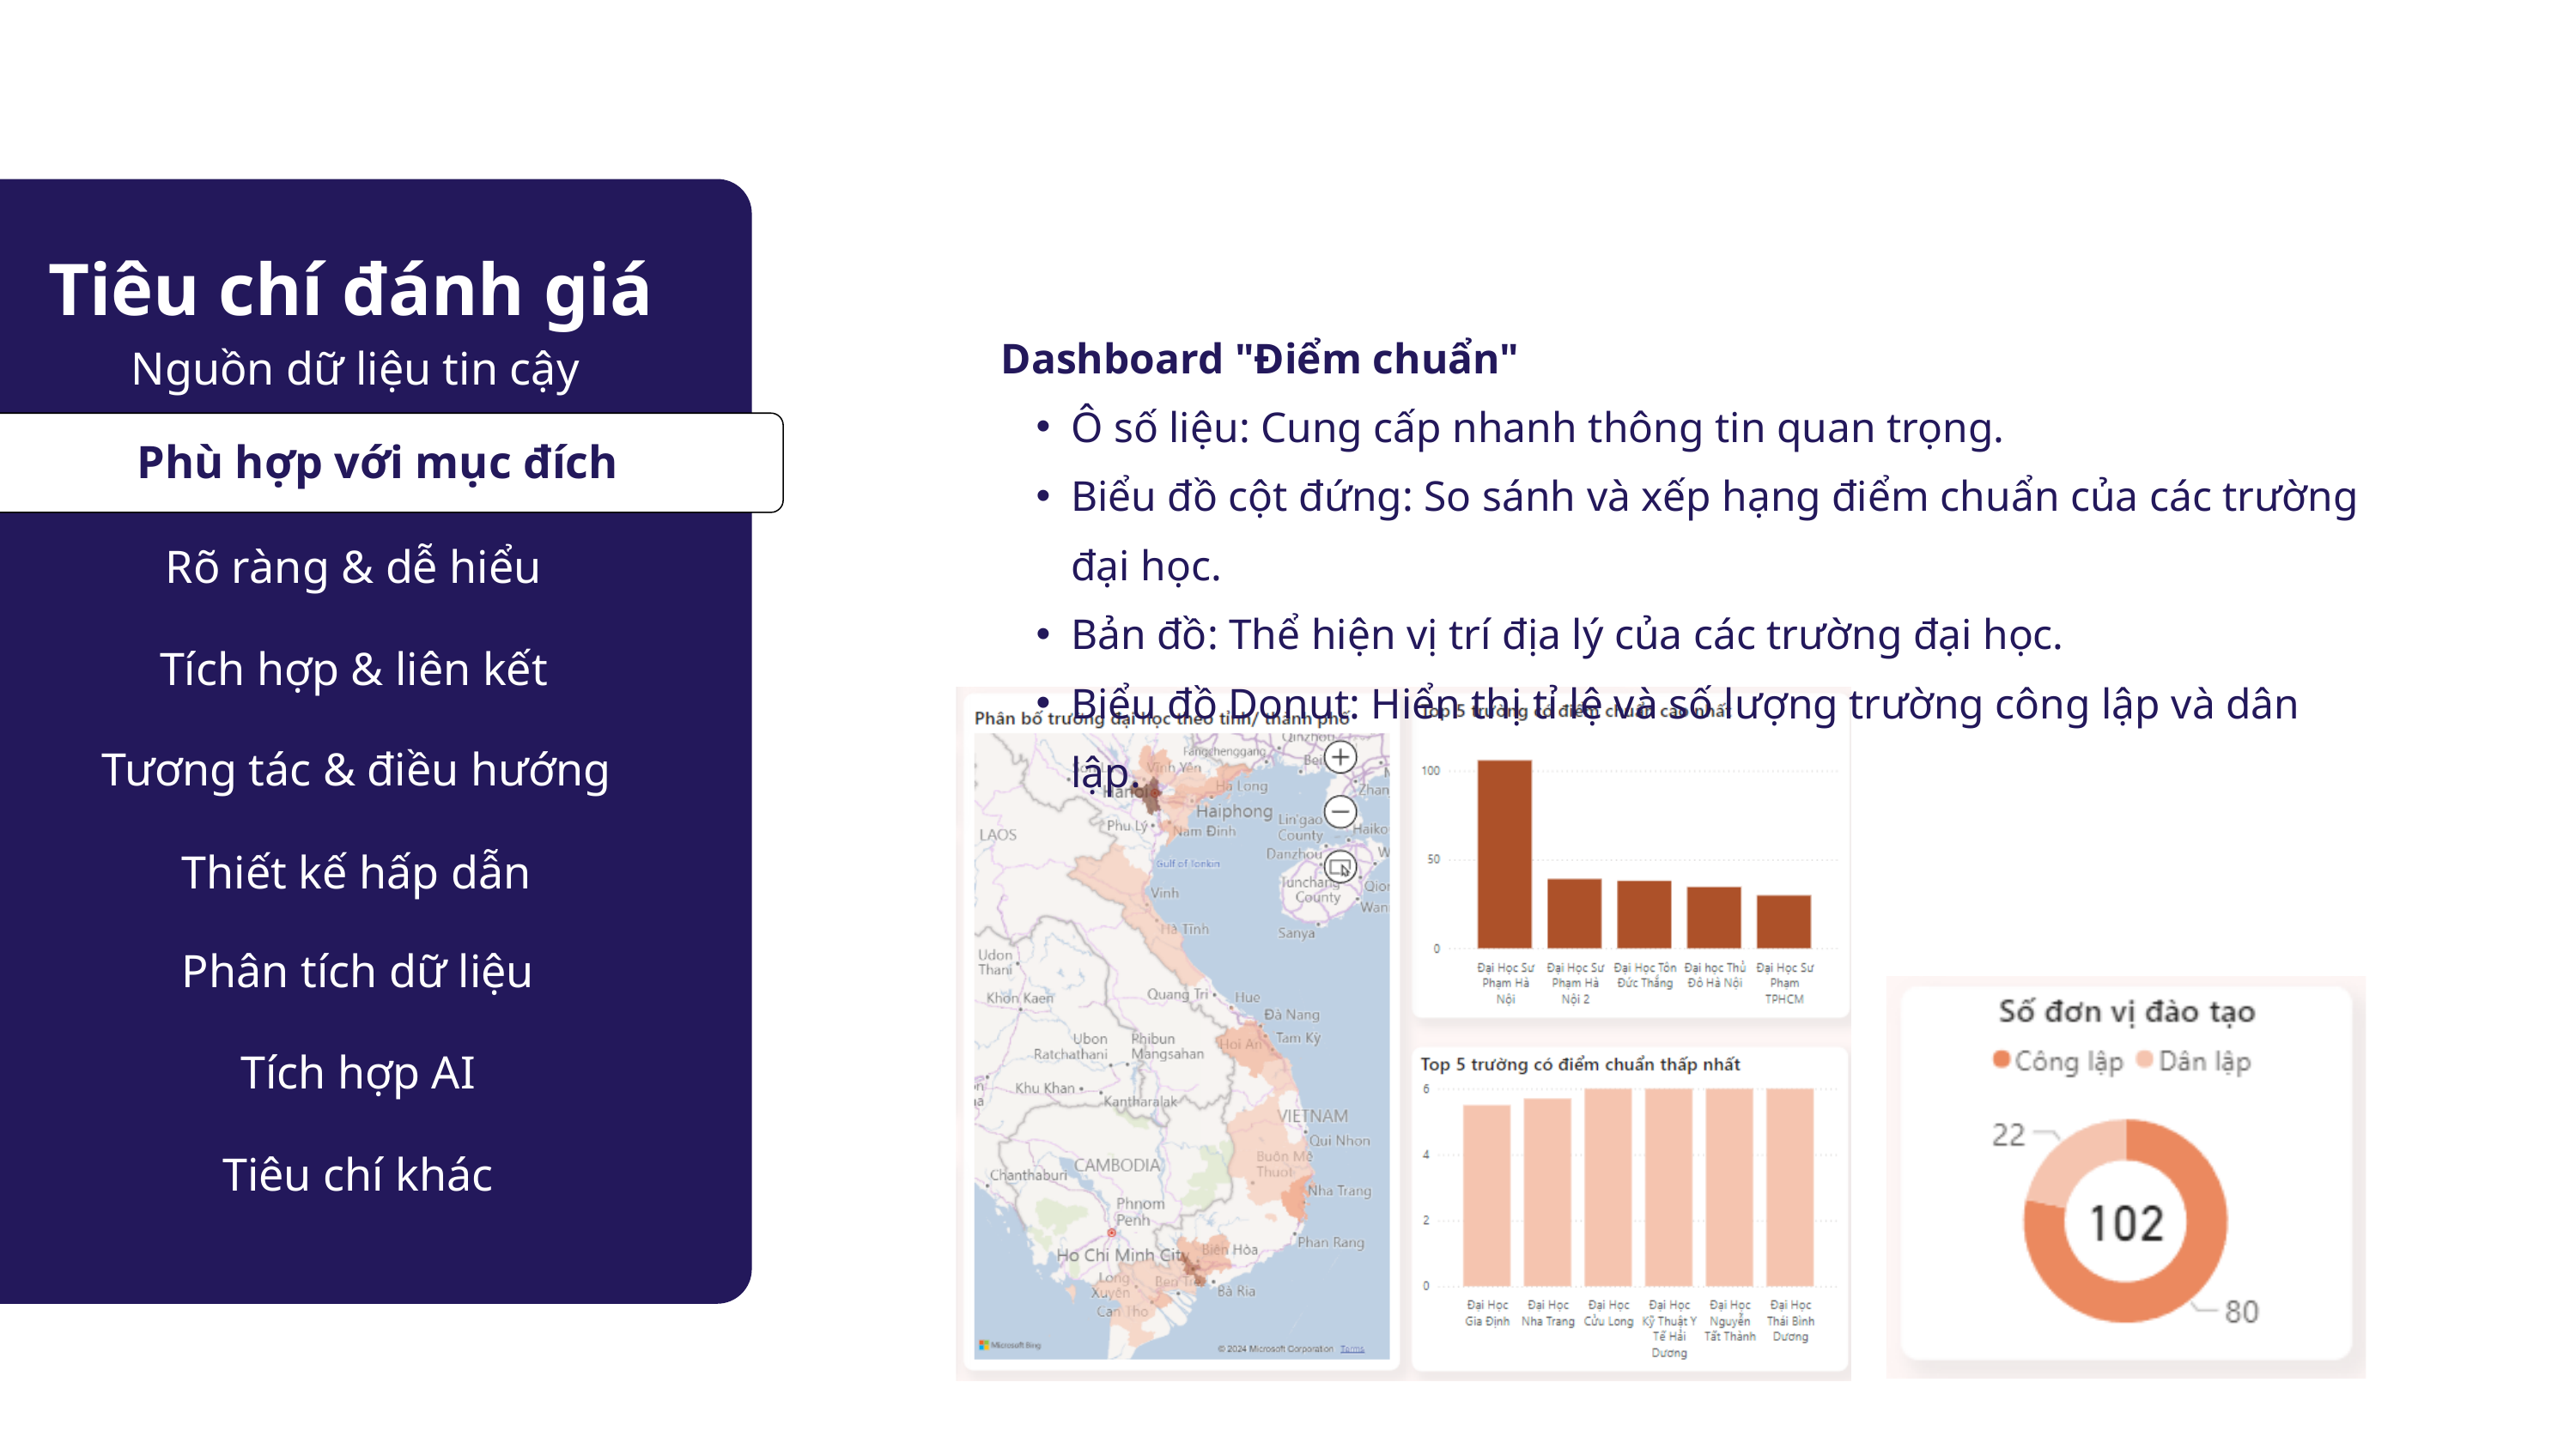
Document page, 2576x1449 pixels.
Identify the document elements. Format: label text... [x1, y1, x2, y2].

text_box [1886, 976, 2366, 1379]
text_box Dashboard "Điểm chuẩn" Ô số liệu: Cung cấp nhanh thông tin quan trọng. Biểu đồ cột đứng: So sánh và xếp hạng điểm chuẩn của các trường đại học. Bản đồ: Thể hiện vị trí địa lý của các trường đại học. Biểu đồ Donut: Hiển thị tỉ lệ và số lượng trường công lập và dân lập. [1000, 312, 2366, 865]
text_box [71, 294, 640, 385]
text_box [74, 894, 642, 996]
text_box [70, 799, 642, 897]
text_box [74, 996, 642, 1124]
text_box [74, 698, 640, 797]
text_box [0, 387, 784, 513]
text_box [74, 1130, 642, 1227]
text_box [956, 687, 1851, 1381]
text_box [0, 519, 752, 1304]
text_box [0, 158, 752, 385]
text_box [70, 597, 637, 700]
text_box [70, 519, 637, 596]
